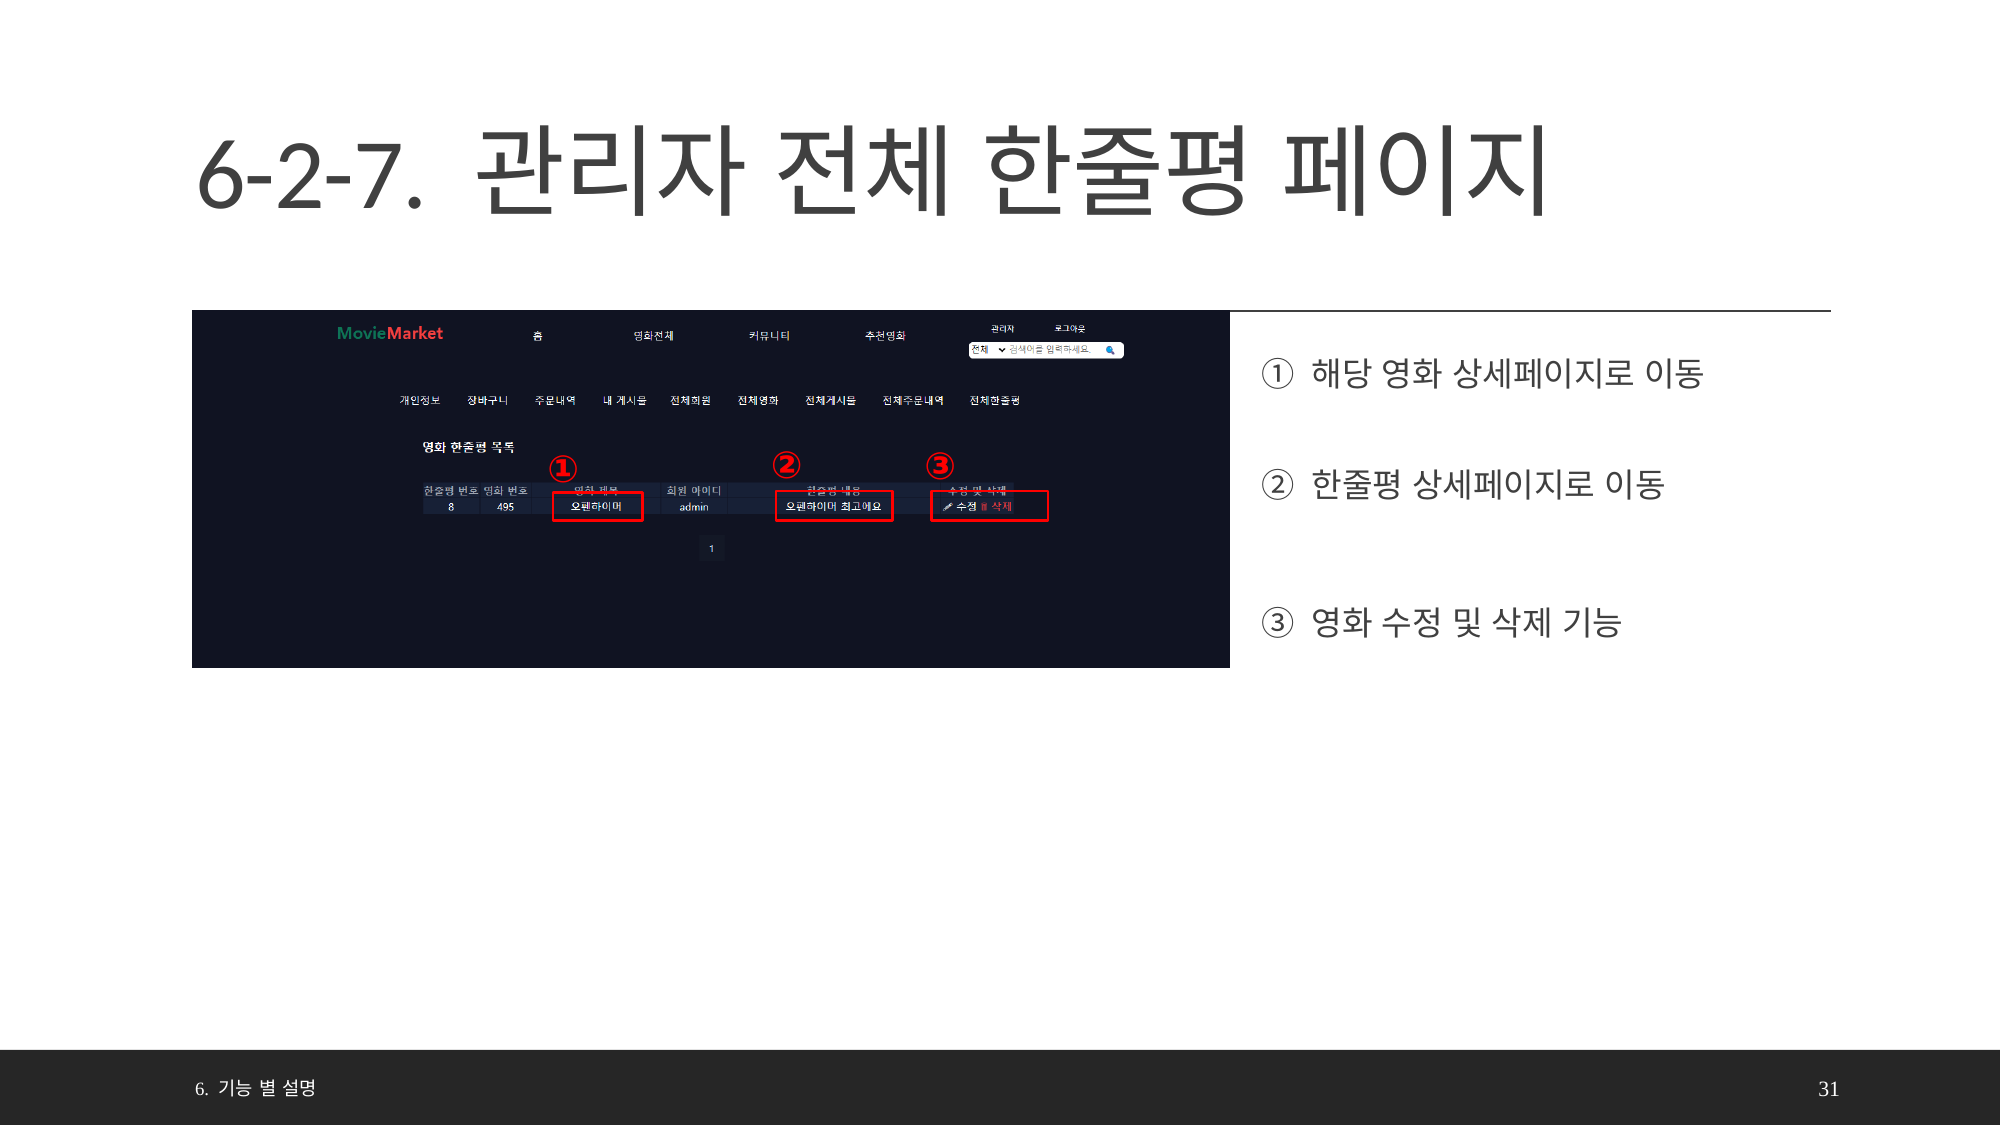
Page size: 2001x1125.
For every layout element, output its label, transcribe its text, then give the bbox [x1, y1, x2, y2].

list ① 해당 영화 상세페이지로 이동 ② 한줄평 상세페이지로 이동 ③ 영화 수정 및 삭제 기능 [1246, 345, 1830, 1044]
title 6-2-7. 관리자 전체 한줄평 페이지 [180, 0, 1830, 238]
slide_number 31 [1803, 1057, 1932, 1118]
picture [192, 310, 1231, 668]
footer 6. 기능 별 설명 [180, 1057, 1299, 1118]
